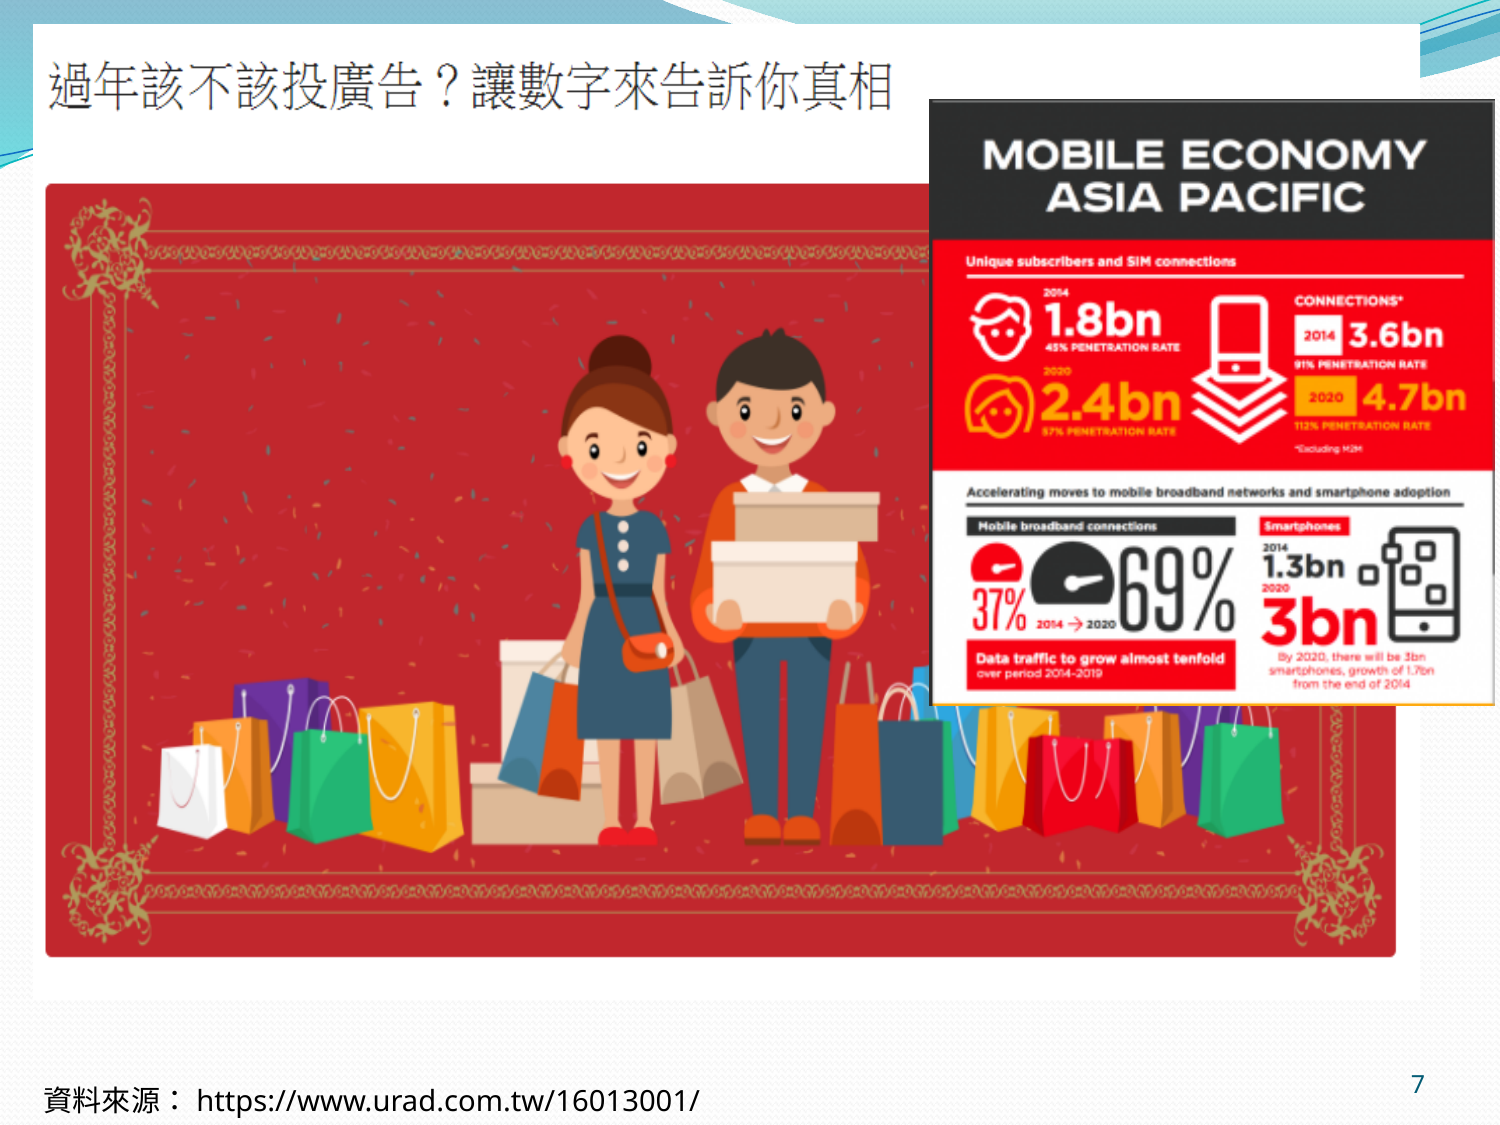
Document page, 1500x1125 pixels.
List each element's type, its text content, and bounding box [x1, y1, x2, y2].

slide_number 7 [1299, 1042, 1425, 1103]
text_box 資料來源：https://www.urad.com.tw/16013001/ [28, 1075, 750, 1125]
picture [32, 24, 1495, 1001]
